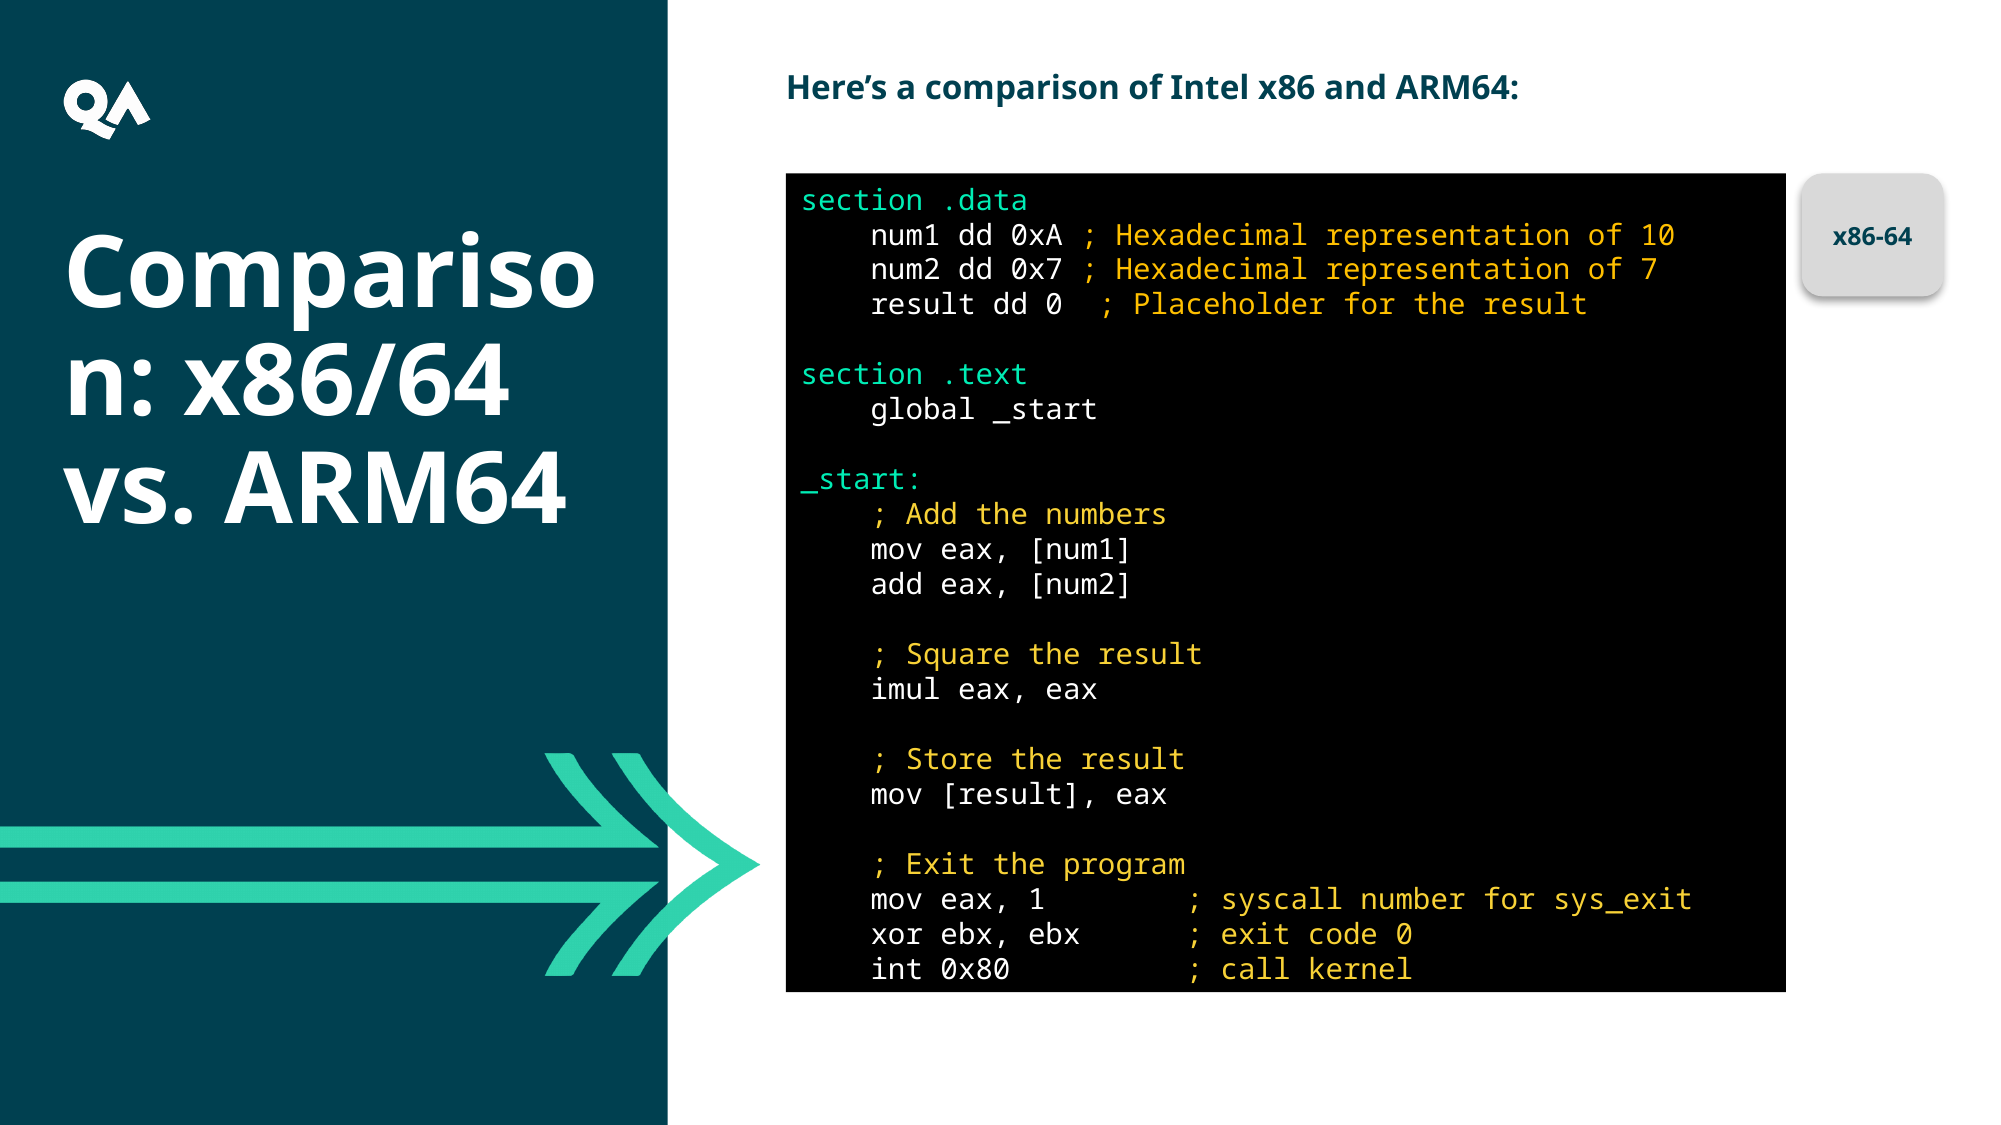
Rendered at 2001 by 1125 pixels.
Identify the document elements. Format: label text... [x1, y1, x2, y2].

list Here’s a comparison of Intel x86 and ARM64: [785, 66, 1937, 739]
text_box x86-64 [1800, 172, 1945, 298]
list Comparison: x86/64 vs. ARM64 [63, 221, 628, 673]
text_box section .data num1 dd 0xA ; Hexadecimal representation of 10 num2 dd 0x7 ; Hexadecimal representation of 7 result dd 0 ; Placeholder for the result section .text global _start _start: ; Add the numbers mov eax, [num1] add eax, [num2] ; Square the result imul eax, eax ; Store the result mov [result], eax ; Exit the program mov eax, 1 ; syscall number for sys_exit xor ebx, ebx ; exit code 0 int 0x80 ; call kernel [785, 173, 1786, 993]
picture [0, 754, 657, 847]
picture [0, 882, 657, 975]
picture [107, 83, 149, 124]
picture [64, 80, 114, 139]
picture [613, 727, 775, 995]
